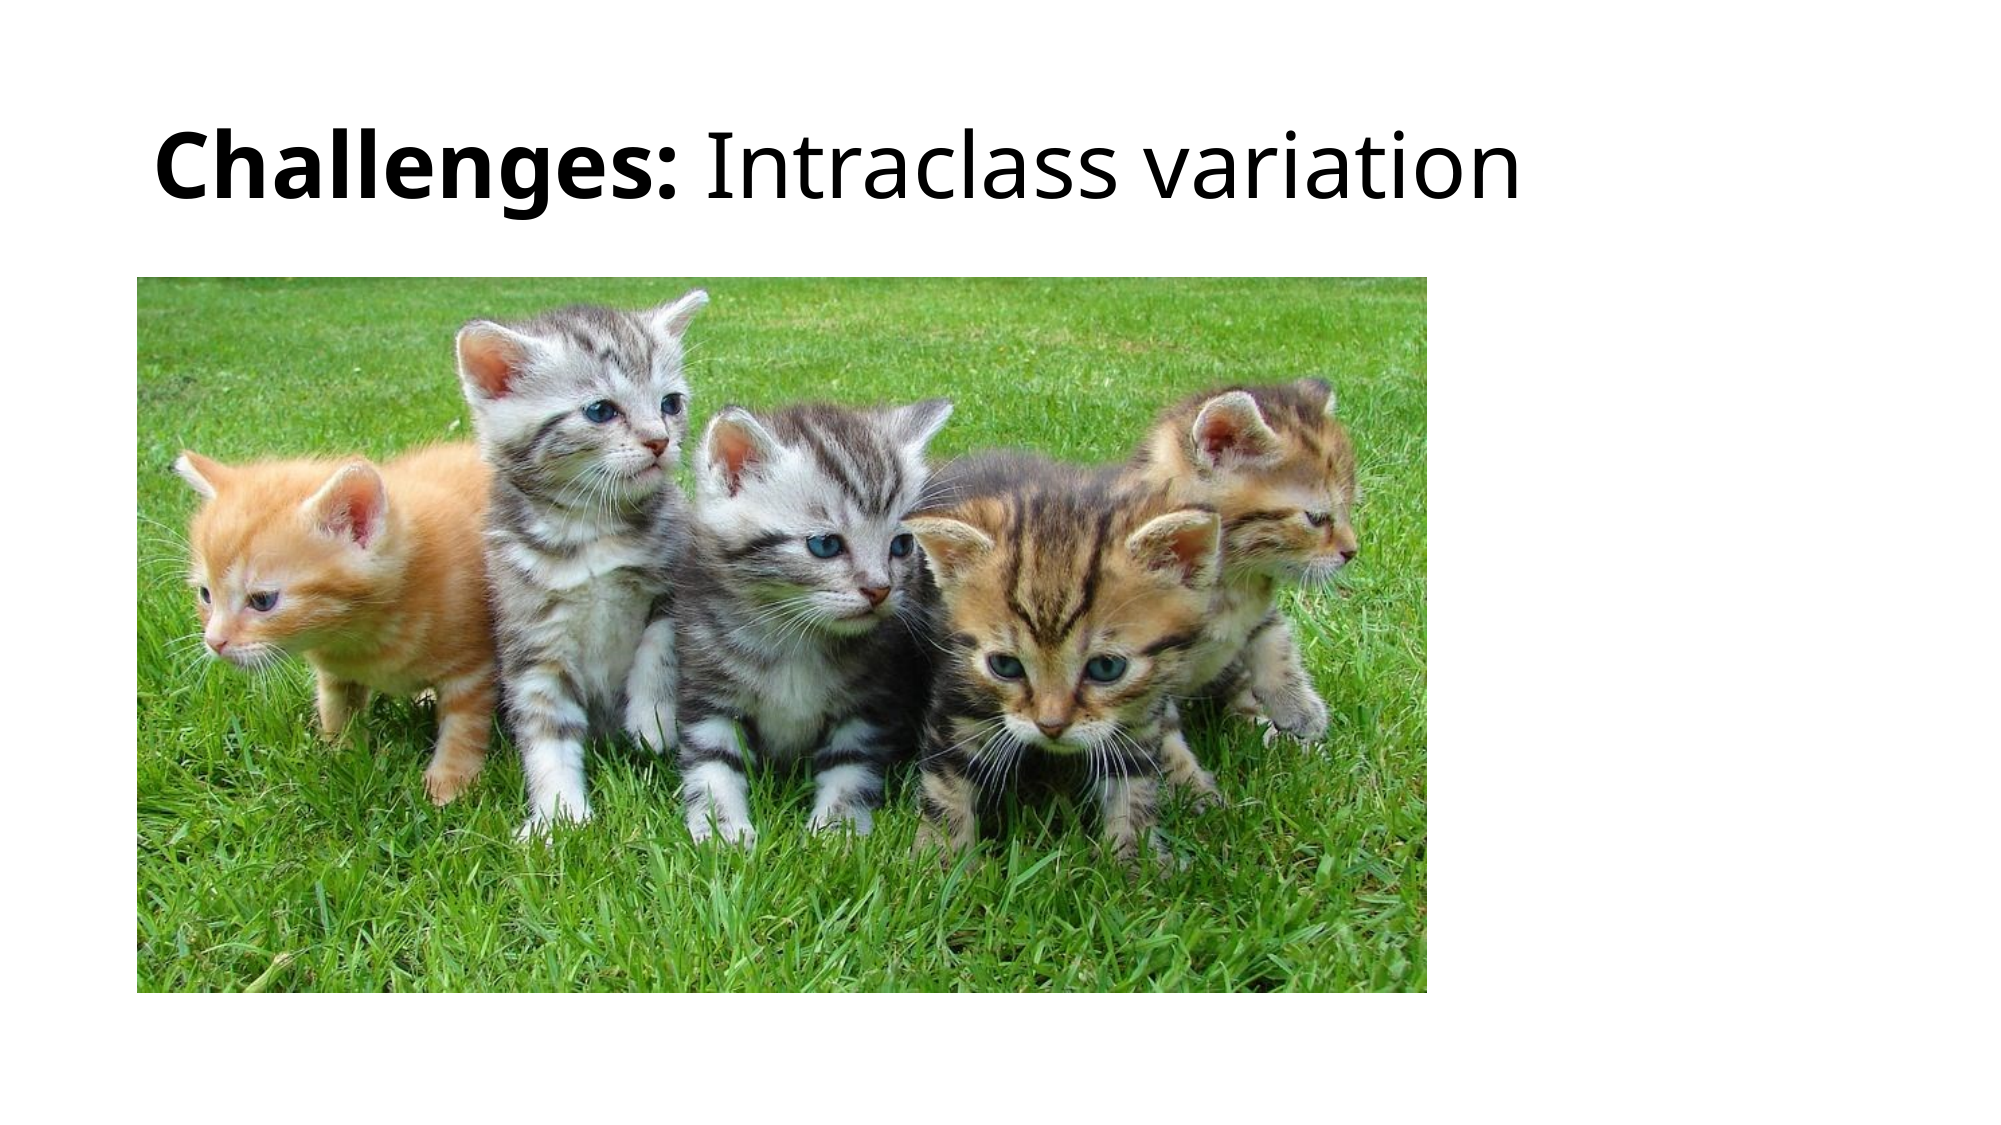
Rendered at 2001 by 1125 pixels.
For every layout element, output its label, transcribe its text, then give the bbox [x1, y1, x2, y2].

picture [137, 277, 1427, 993]
title Challenges: Intraclass variation [137, 59, 1863, 278]
